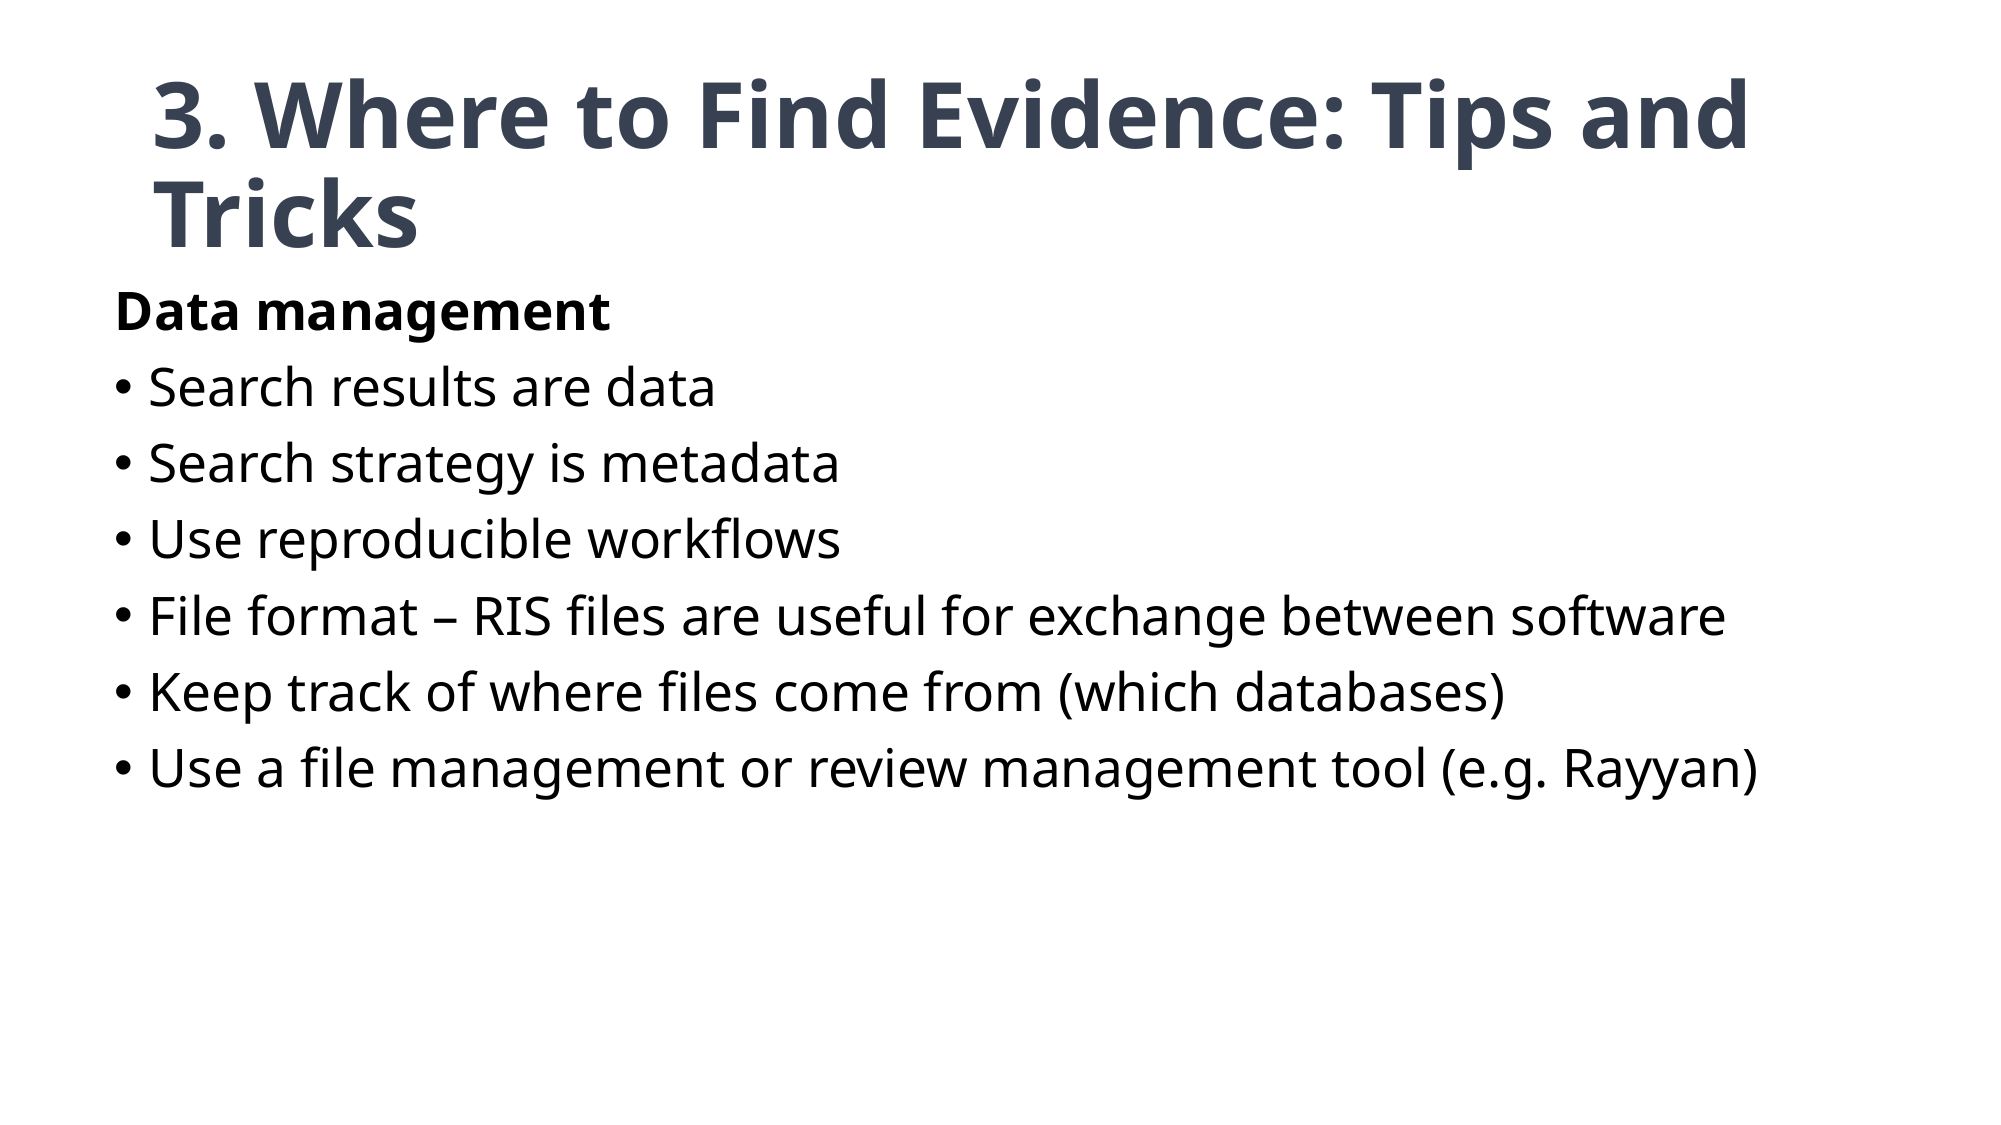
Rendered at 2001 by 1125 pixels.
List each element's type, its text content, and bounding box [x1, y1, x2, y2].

title 3. Where to Find Evidence: Tips and Tricks [137, 59, 1863, 278]
list Data management Search results are data Search strategy is metadata Use reproducible workflows File format – RIS files are useful for exchange between software Keep track of where files come from (which databases) Use a file management or review management tool (e.g. Rayyan) [99, 277, 1825, 813]
